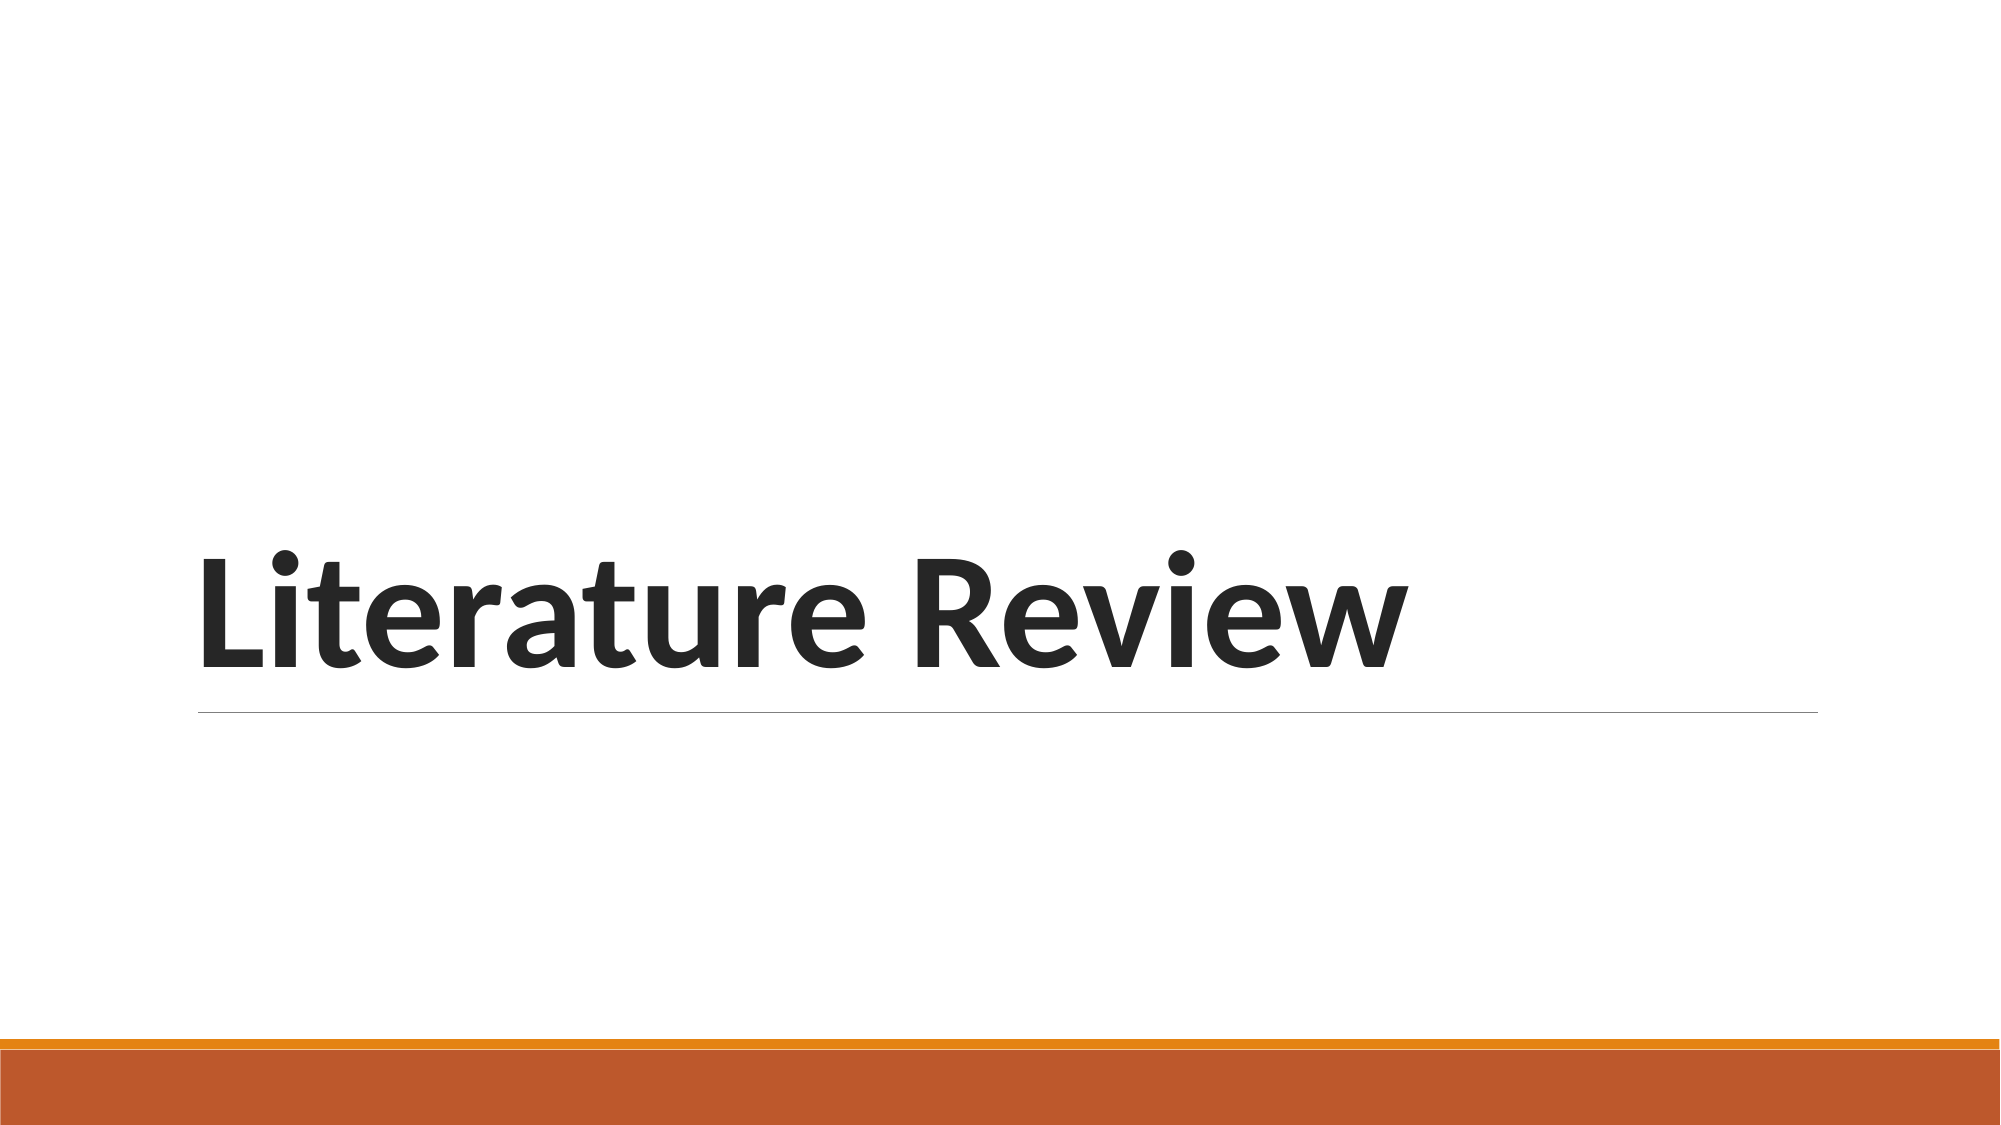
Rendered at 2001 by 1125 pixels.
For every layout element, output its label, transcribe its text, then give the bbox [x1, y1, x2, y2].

title Literature Review [180, 124, 1830, 710]
